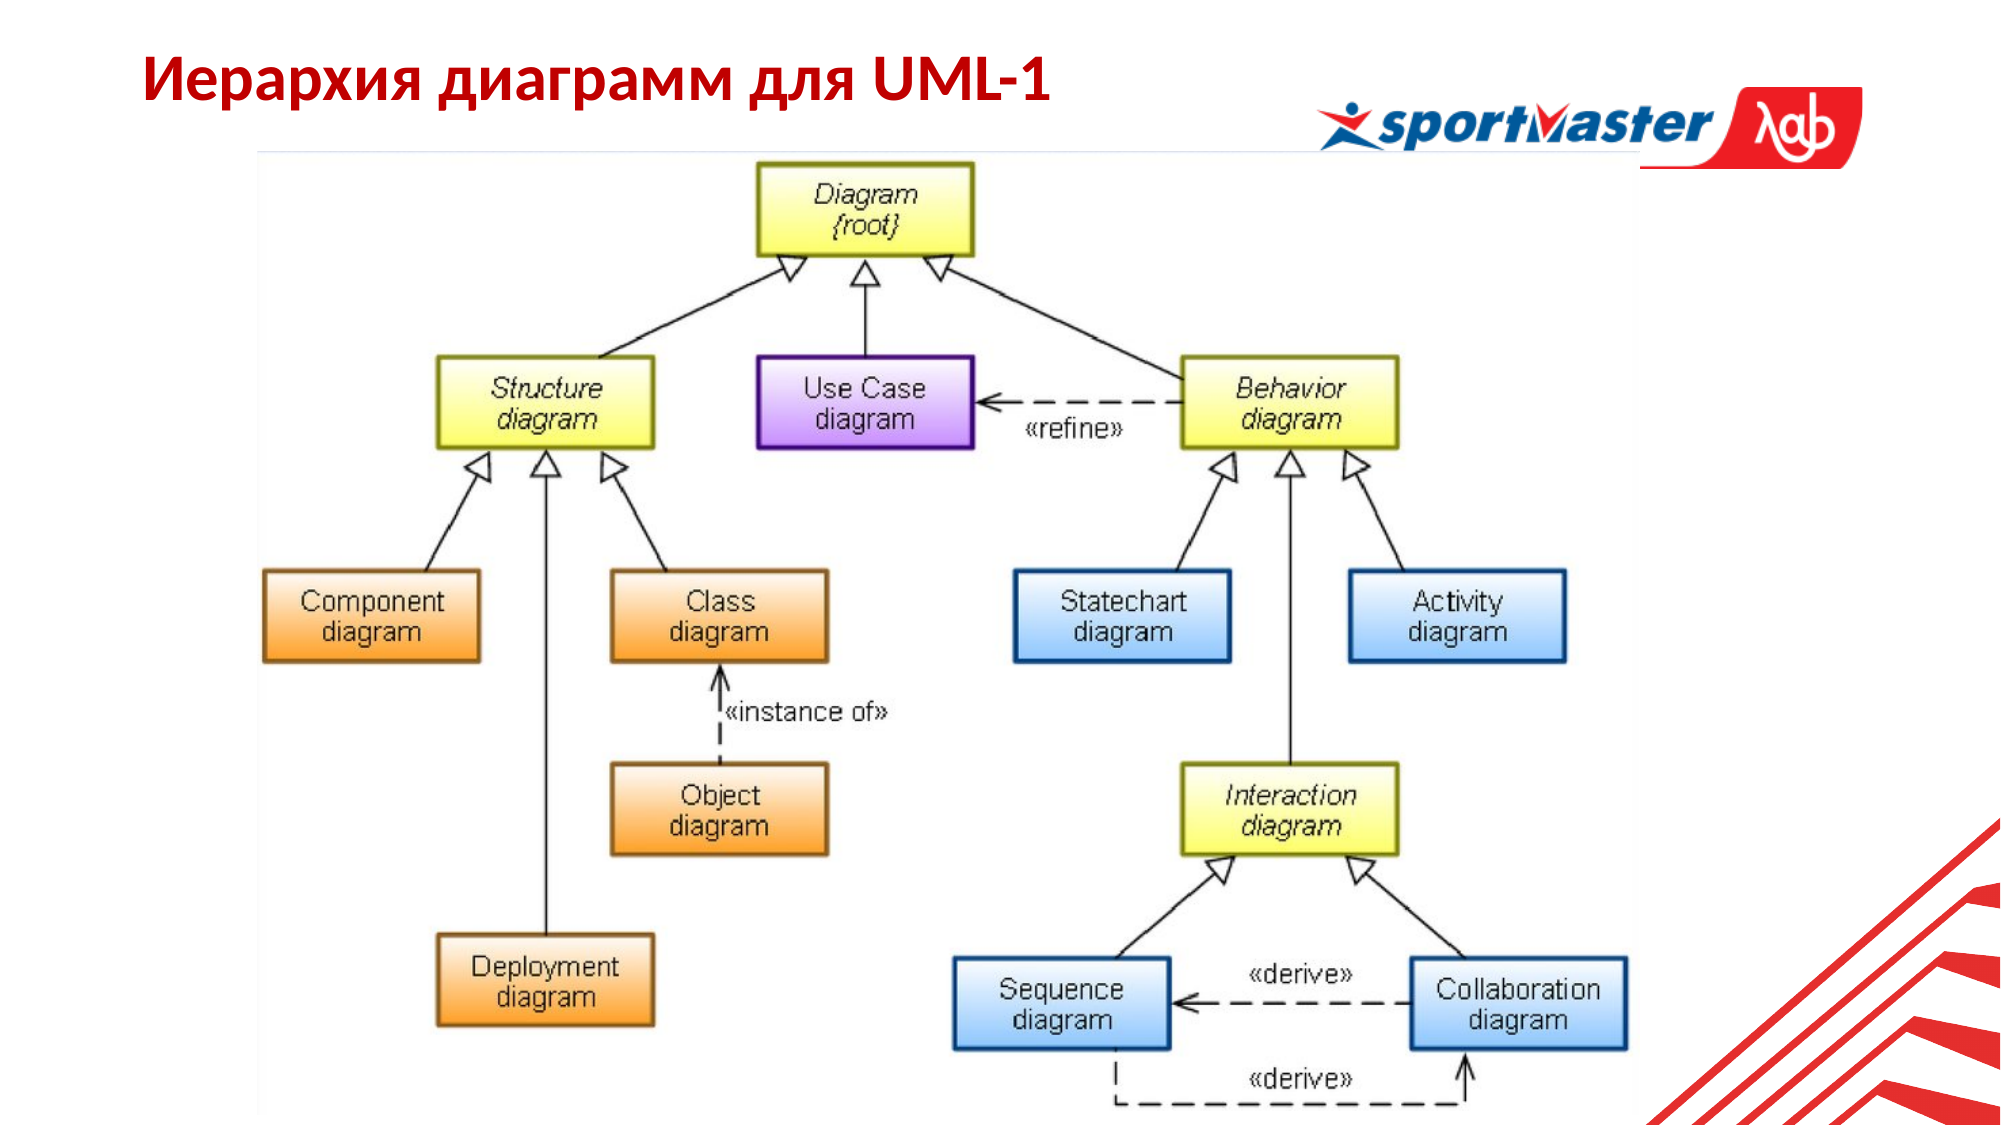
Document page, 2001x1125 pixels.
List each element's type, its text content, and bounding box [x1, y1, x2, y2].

text_box Иерархия диаграмм для UML-1 [127, 26, 1138, 121]
picture [257, 151, 2001, 1125]
